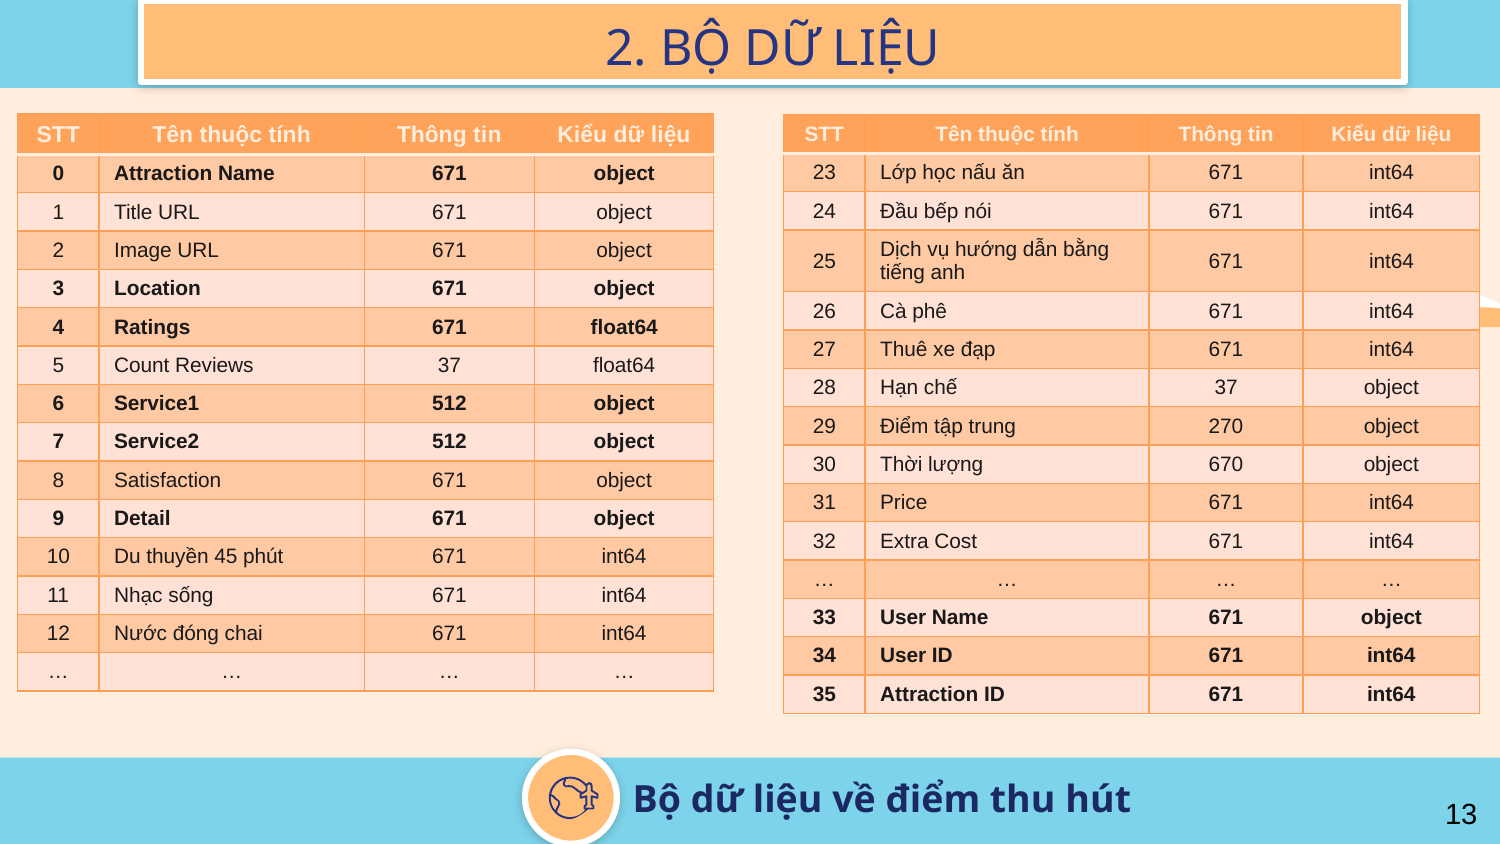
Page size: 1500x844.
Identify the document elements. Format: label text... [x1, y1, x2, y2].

table_cell 11 [18, 577, 98, 614]
table_cell 671 [365, 577, 534, 614]
table_cell object [1304, 446, 1479, 483]
table_cell 6 [18, 385, 98, 422]
table_cell … [365, 653, 534, 690]
table_cell Nước đóng chai [100, 615, 364, 652]
table_cell 37 [1150, 369, 1302, 406]
table_cell 671 [365, 615, 534, 652]
table_cell int64 [535, 577, 713, 614]
table_header Tên thuộc tính [100, 115, 364, 153]
table_cell 671 [365, 462, 534, 499]
table_cell Đầu bếp nói [866, 192, 1148, 229]
table_header Thông tin [1150, 116, 1302, 152]
table_cell 671 [365, 308, 534, 345]
table_cell Du thuyền 45 phút [100, 538, 364, 575]
table_cell 671 [1150, 599, 1302, 636]
table_header Tên thuộc tính [866, 116, 1148, 152]
table_cell 35 [784, 676, 864, 713]
table_cell Image URL [100, 232, 364, 269]
table_cell int64 [1304, 637, 1479, 674]
table_cell 9 [18, 500, 98, 537]
table_cell 512 [365, 385, 534, 422]
table_cell int64 [1304, 331, 1479, 368]
table_cell 671 [365, 232, 534, 269]
table_cell 671 [1150, 522, 1302, 559]
table_cell Nhạc sống [100, 577, 364, 614]
table_cell Price [866, 484, 1148, 521]
table_cell 671 [365, 500, 534, 537]
table_cell 32 [784, 522, 864, 559]
table_cell int64 [1304, 484, 1479, 521]
table_cell Thuê xe đạp [866, 331, 1148, 368]
table_cell 2 [18, 232, 98, 269]
table_cell Điểm tập trung [866, 407, 1148, 444]
table_cell 671 [1150, 192, 1302, 229]
table_cell Detail [100, 500, 364, 537]
table_cell 37 [365, 347, 534, 384]
table_cell 23 [784, 155, 864, 191]
text_box [525, 751, 609, 844]
table_cell 8 [18, 462, 98, 499]
table_cell 671 [1150, 484, 1302, 521]
table_cell object [535, 232, 713, 269]
table_cell Thời lượng [866, 446, 1148, 483]
table_cell object [1304, 369, 1479, 406]
table_cell int64 [535, 615, 713, 652]
table_cell object [1304, 599, 1479, 636]
table_cell Attraction Name [100, 156, 364, 192]
table_cell float64 [535, 347, 713, 384]
table_cell object [535, 462, 713, 499]
table_cell Location [100, 270, 364, 307]
table_cell int64 [1304, 155, 1479, 191]
table_cell 671 [365, 270, 534, 307]
table_cell 10 [18, 538, 98, 575]
table_cell 33 [784, 599, 864, 636]
table_header Kiểu dữ liệu [1304, 116, 1479, 152]
table_cell int64 [1304, 292, 1479, 329]
table_cell 671 [365, 538, 534, 575]
table_cell 671 [1150, 155, 1302, 191]
table_cell 1 [18, 193, 98, 230]
table_cell 28 [784, 369, 864, 406]
table_cell 671 [1150, 331, 1302, 368]
table_cell 29 [784, 407, 864, 444]
table_cell object [535, 193, 713, 230]
table_cell Satisfaction [100, 462, 364, 499]
table_cell … [866, 561, 1148, 598]
table_cell 671 [365, 193, 534, 230]
table_cell 0 [18, 156, 98, 192]
table_cell int64 [1304, 192, 1479, 229]
table_cell object [535, 500, 713, 537]
table_cell 512 [365, 423, 534, 460]
table_cell float64 [535, 308, 713, 345]
table_cell 30 [784, 446, 864, 483]
table_cell object [535, 270, 713, 307]
text_box Bộ dữ liệu về điểm thu hút [595, 772, 1170, 835]
table_cell object [535, 385, 713, 422]
table_cell object [535, 423, 713, 460]
table_cell 3 [18, 270, 98, 307]
table_cell 12 [18, 615, 98, 652]
table_cell … [18, 653, 98, 690]
table_cell Count Reviews [100, 347, 364, 384]
table_cell 25 [784, 231, 864, 291]
table_cell … [1150, 561, 1302, 598]
table_cell object [535, 156, 713, 192]
table_cell 671 [1150, 637, 1302, 674]
table_cell … [100, 653, 364, 690]
table_header Thông tin [365, 115, 534, 153]
table_cell 4 [18, 308, 98, 345]
table_cell User Name [866, 599, 1148, 636]
table_cell int64 [1304, 522, 1479, 559]
table_cell 26 [784, 292, 864, 329]
table_cell 670 [1150, 446, 1302, 483]
table_cell 270 [1150, 407, 1302, 444]
table_cell Cà phê [866, 292, 1148, 329]
table_cell Dịch vụ hướng dẫn bằng tiếng anh [866, 231, 1148, 291]
table_cell int64 [535, 538, 713, 575]
table_cell 5 [18, 347, 98, 384]
text_box 2. BỘ DỮ LIỆU [140, 0, 1405, 82]
table_cell … [784, 561, 864, 598]
table_header STT [784, 116, 864, 152]
table_cell 671 [1150, 231, 1302, 291]
table_cell User ID [866, 637, 1148, 674]
table_cell Attraction ID [866, 676, 1148, 713]
table_cell Title URL [100, 193, 364, 230]
table_cell int64 [1304, 231, 1479, 291]
table_cell 7 [18, 423, 98, 460]
table_cell 27 [784, 331, 864, 368]
table_cell … [1304, 561, 1479, 598]
table_cell Service1 [100, 385, 364, 422]
table_cell 24 [784, 192, 864, 229]
table_cell 671 [1150, 292, 1302, 329]
table_cell object [1304, 407, 1479, 444]
table_cell Lớp học nấu ăn [866, 155, 1148, 191]
table_header STT [18, 115, 98, 153]
table_cell Service2 [100, 423, 364, 460]
table_header Kiểu dữ liệu [535, 115, 713, 153]
table_cell int64 [1304, 676, 1479, 713]
text_box [548, 776, 599, 820]
table_cell Ratings [100, 308, 364, 345]
table_cell 671 [1150, 676, 1302, 713]
table_cell 34 [784, 637, 864, 674]
table_cell Extra Cost [866, 522, 1148, 559]
table_cell Hạn chế [866, 369, 1148, 406]
text_box 13 [1430, 787, 1494, 838]
table_cell 671 [365, 156, 534, 192]
table_cell … [535, 653, 713, 690]
table_cell 31 [784, 484, 864, 521]
